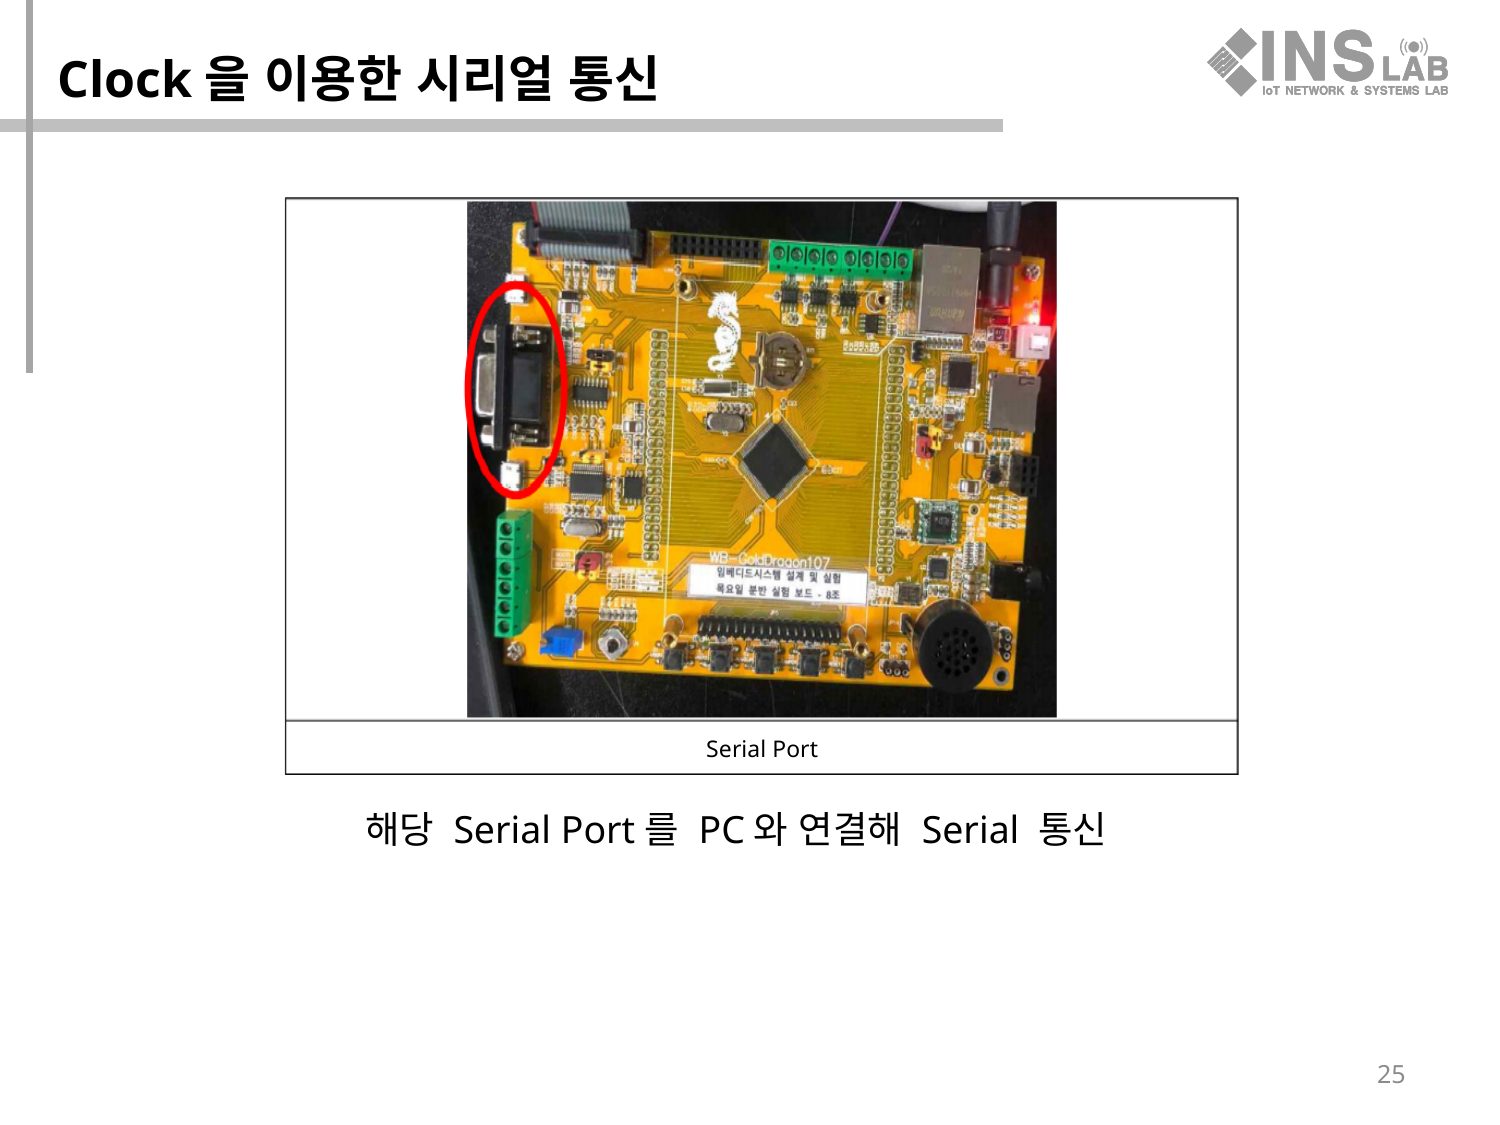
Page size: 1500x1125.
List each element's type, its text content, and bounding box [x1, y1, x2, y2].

slide_number 25 [1070, 1045, 1421, 1106]
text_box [283, 196, 1241, 776]
title Clock을 이용한 시리얼 통신 [42, 15, 1177, 110]
text_box 해당 Serial Port를 PC와 연결해 Serial 통신 [350, 798, 1123, 859]
